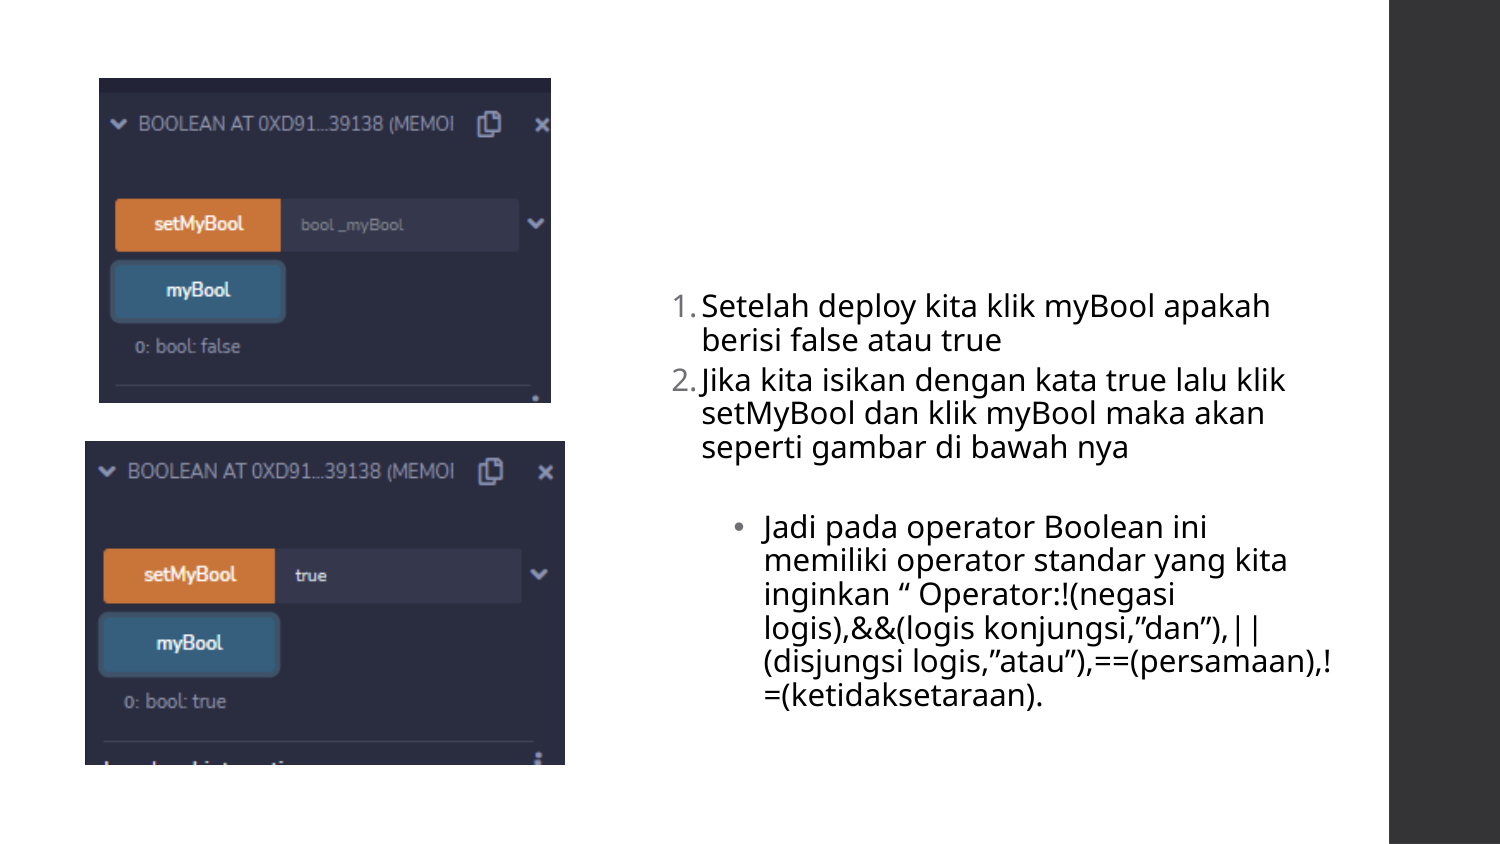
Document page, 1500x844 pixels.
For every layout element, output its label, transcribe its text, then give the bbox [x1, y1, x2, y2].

text_box [1388, 0, 1500, 844]
text_box Setelah deploy kita klik myBool apakah berisi false atau true Jika kita isikan dengan kata true lalu klik setMyBool dan klik myBool maka akan seperti gambar di bawah nya Jadi pada operator Boolean ini memiliki operator standar yang kita inginkan “ Operator:!(negasi logis),&&(logis konjungsi,”dan”),||(disjungsi logis,”atau”),==(persamaan),!=(ketidaksetaraan). [629, 283, 1351, 761]
picture [85, 441, 566, 766]
picture [99, 78, 551, 403]
